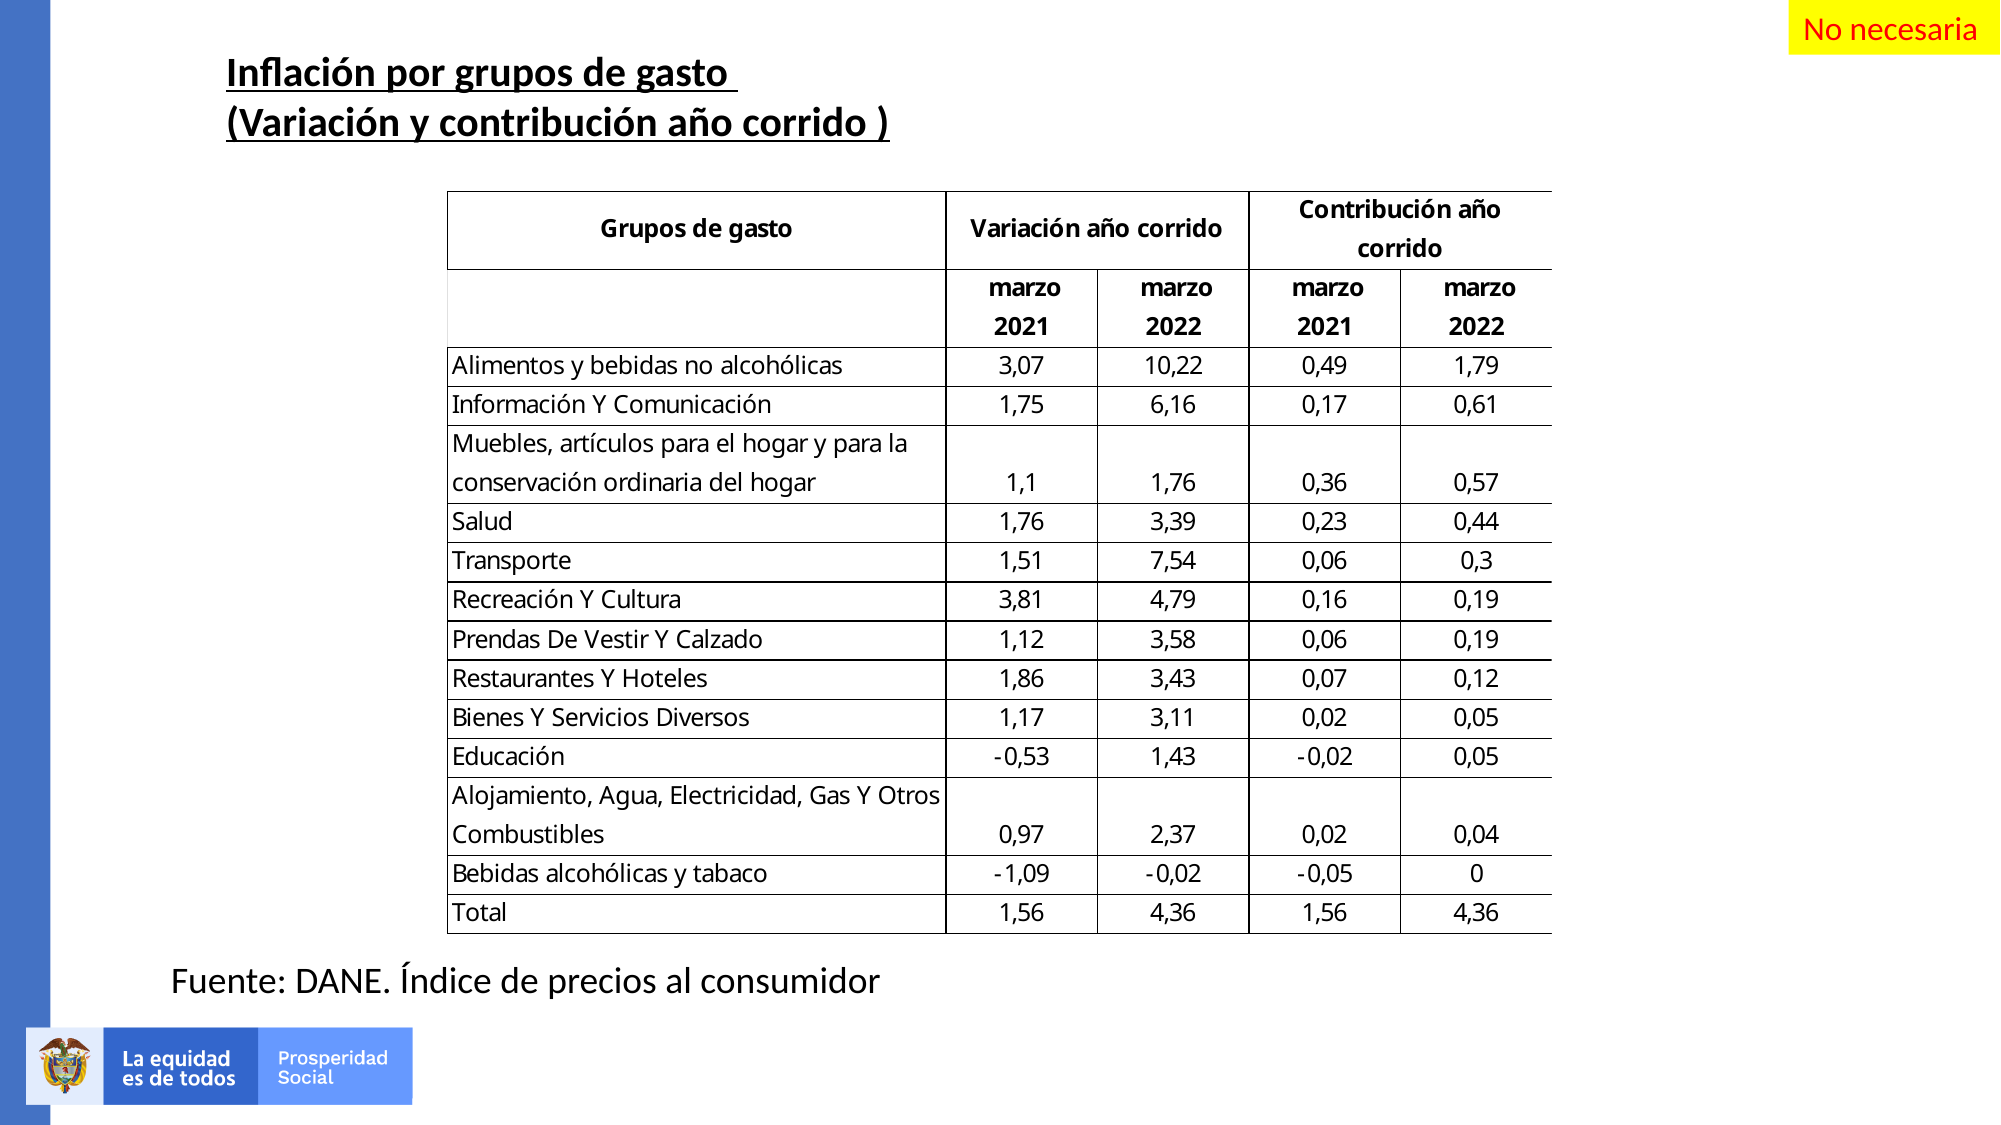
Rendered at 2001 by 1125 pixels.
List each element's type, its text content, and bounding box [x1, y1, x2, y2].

text_box Fuente: DANE. Índice de precios al consumidor [156, 948, 978, 1009]
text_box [447, 190, 1553, 934]
text_box Inflación por grupos de gasto (Variación y contribución año corrido ) [211, 37, 1212, 153]
picture [26, 1027, 413, 1105]
text_box No necesaria [1788, 0, 2000, 55]
